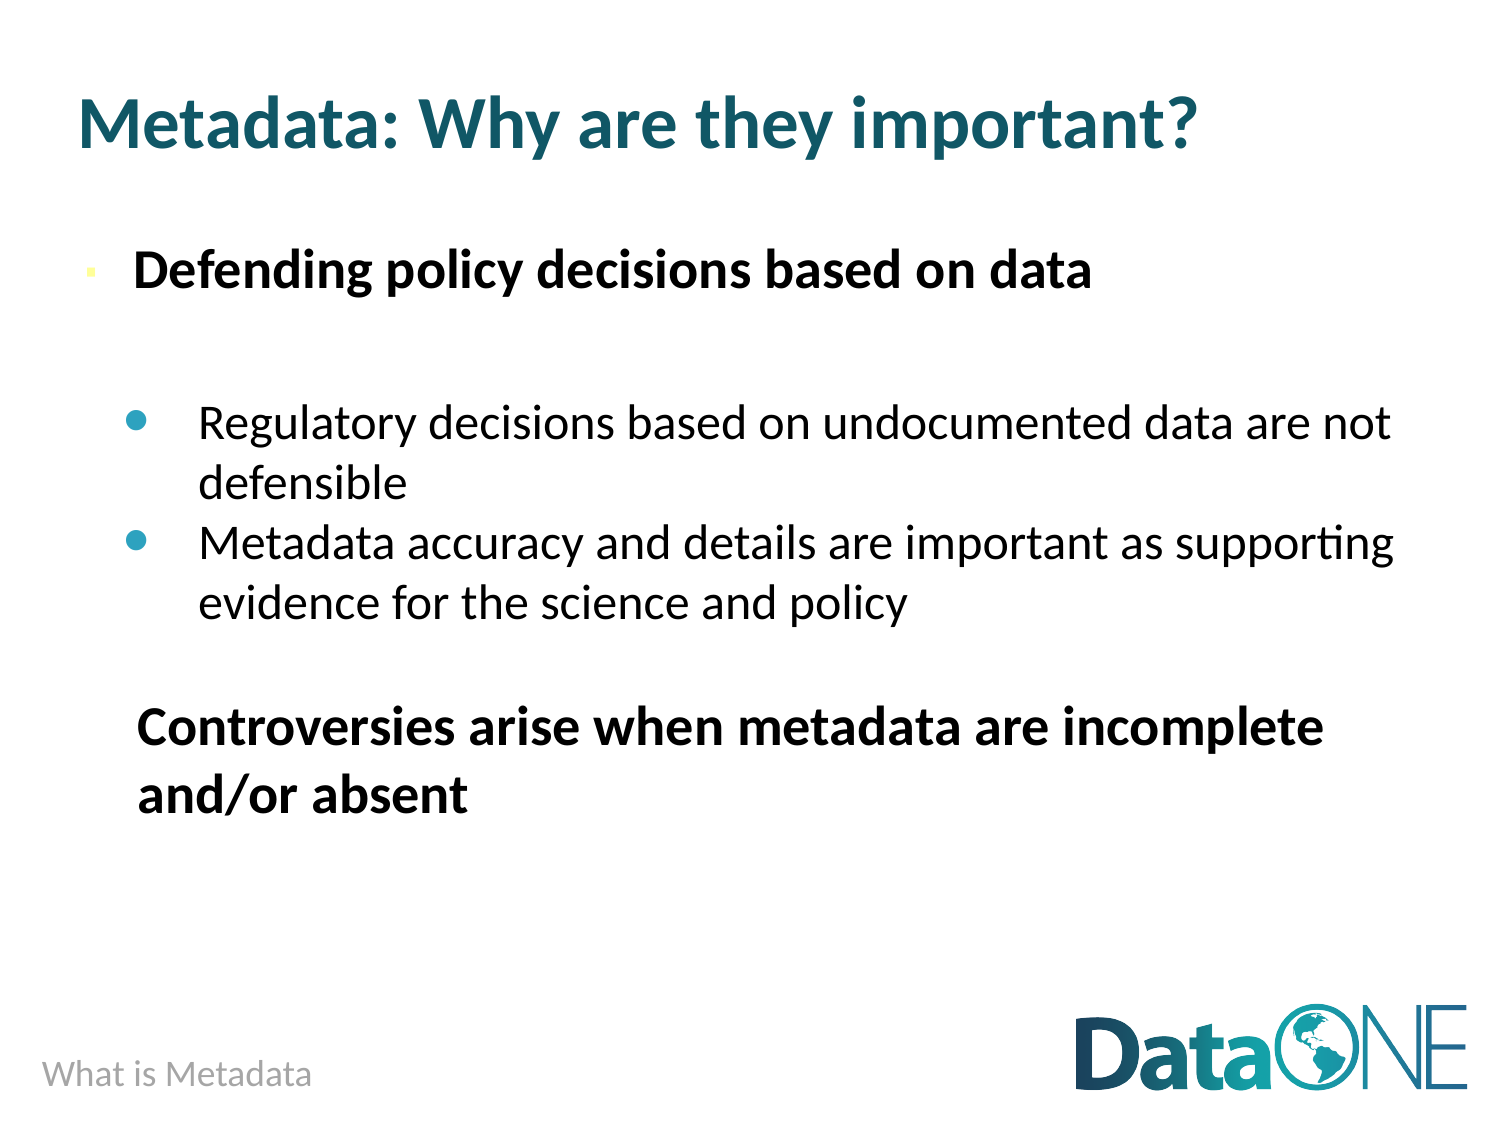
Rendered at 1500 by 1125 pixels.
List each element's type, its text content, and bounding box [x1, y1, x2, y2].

picture [1074, 1000, 1471, 1095]
title Metadata: Why are they important? [62, 24, 1425, 213]
list Defending policy decisions based on data Regulatory decisions based on undocumented data are not defensible Metadata accuracy and details are important as supporting evidence for the science and policy Controversies arise when metadata are incomplete and/or absent [62, 224, 1425, 963]
